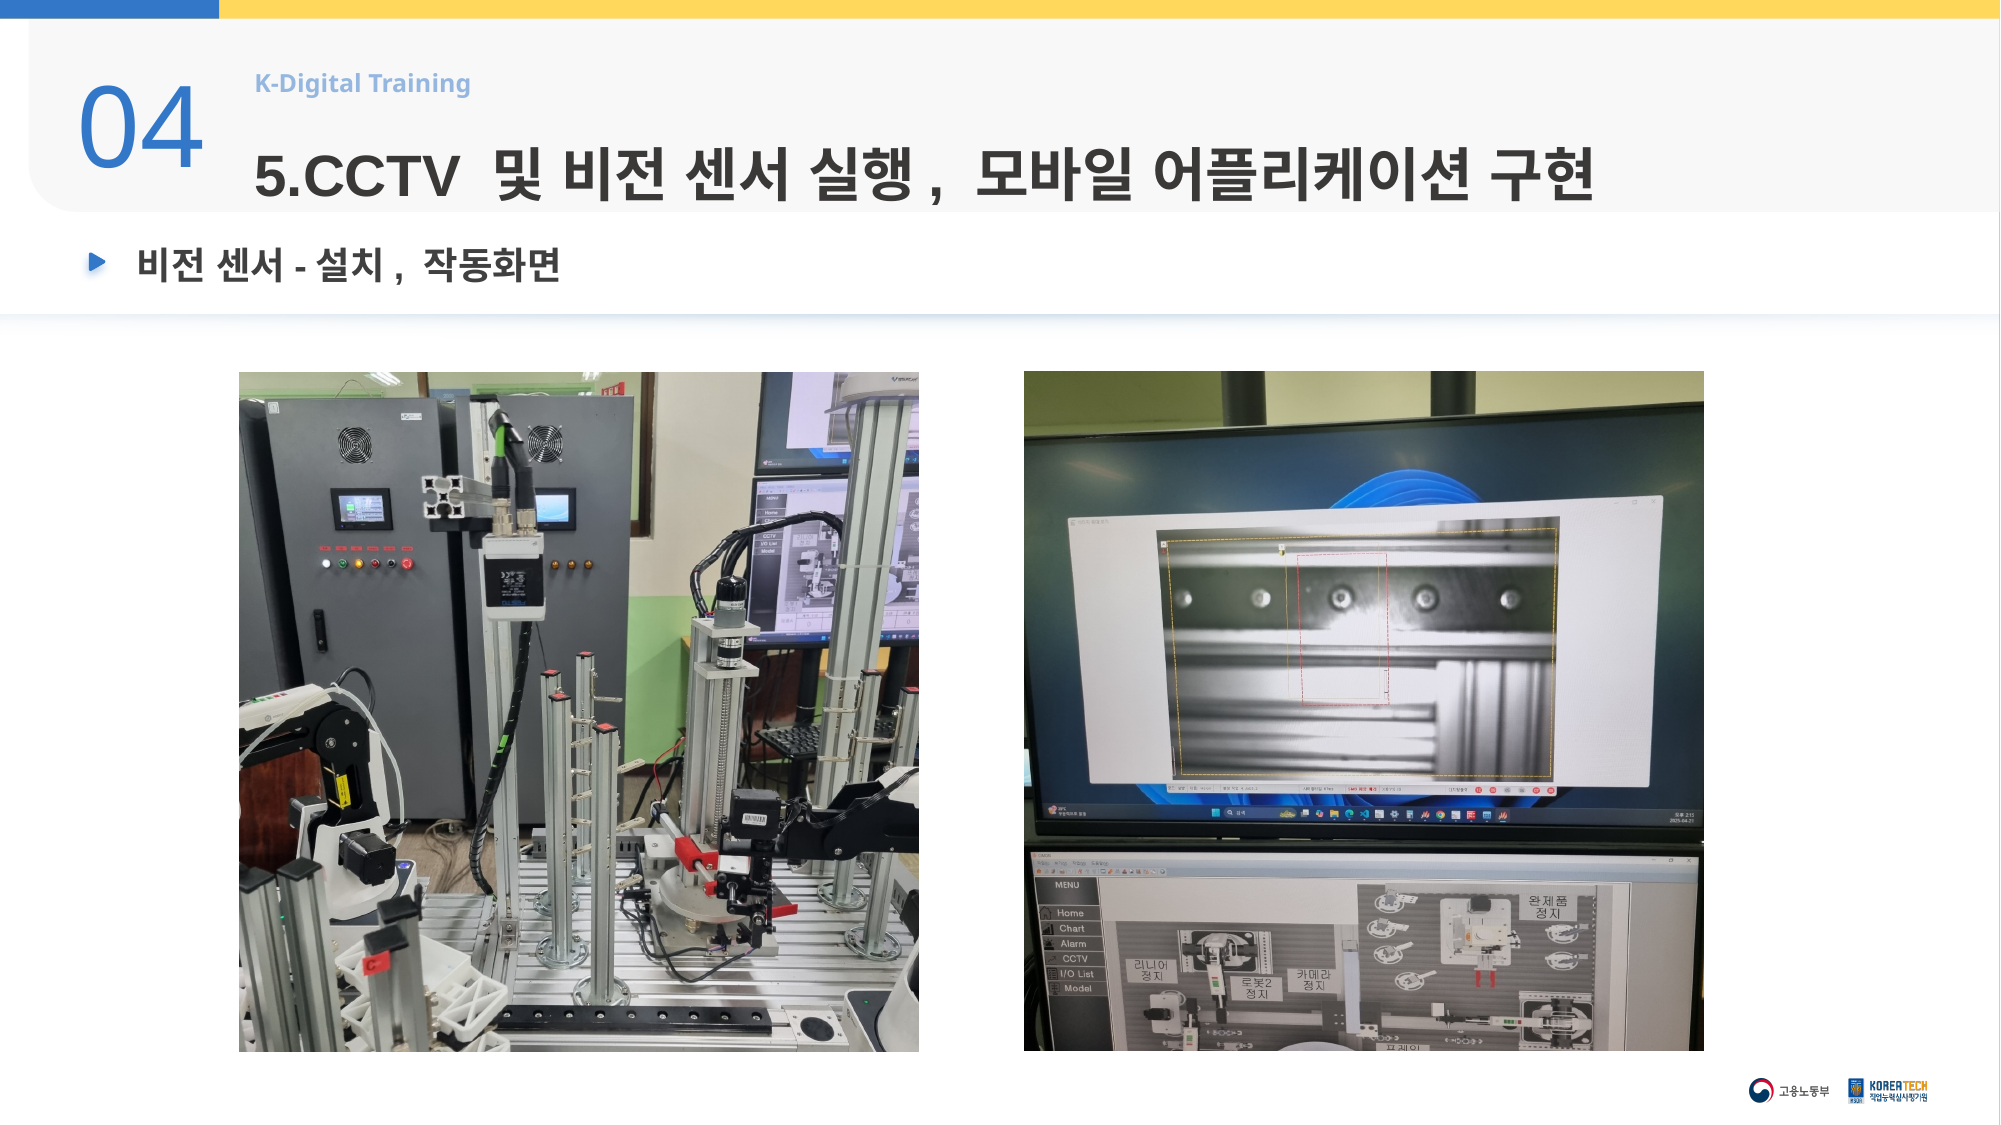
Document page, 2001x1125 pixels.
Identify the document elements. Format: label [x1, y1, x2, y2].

picture [0, 0, 2000, 1125]
text_box [61, 54, 1774, 218]
text_box [1749, 1078, 1927, 1104]
text_box [88, 234, 1816, 296]
